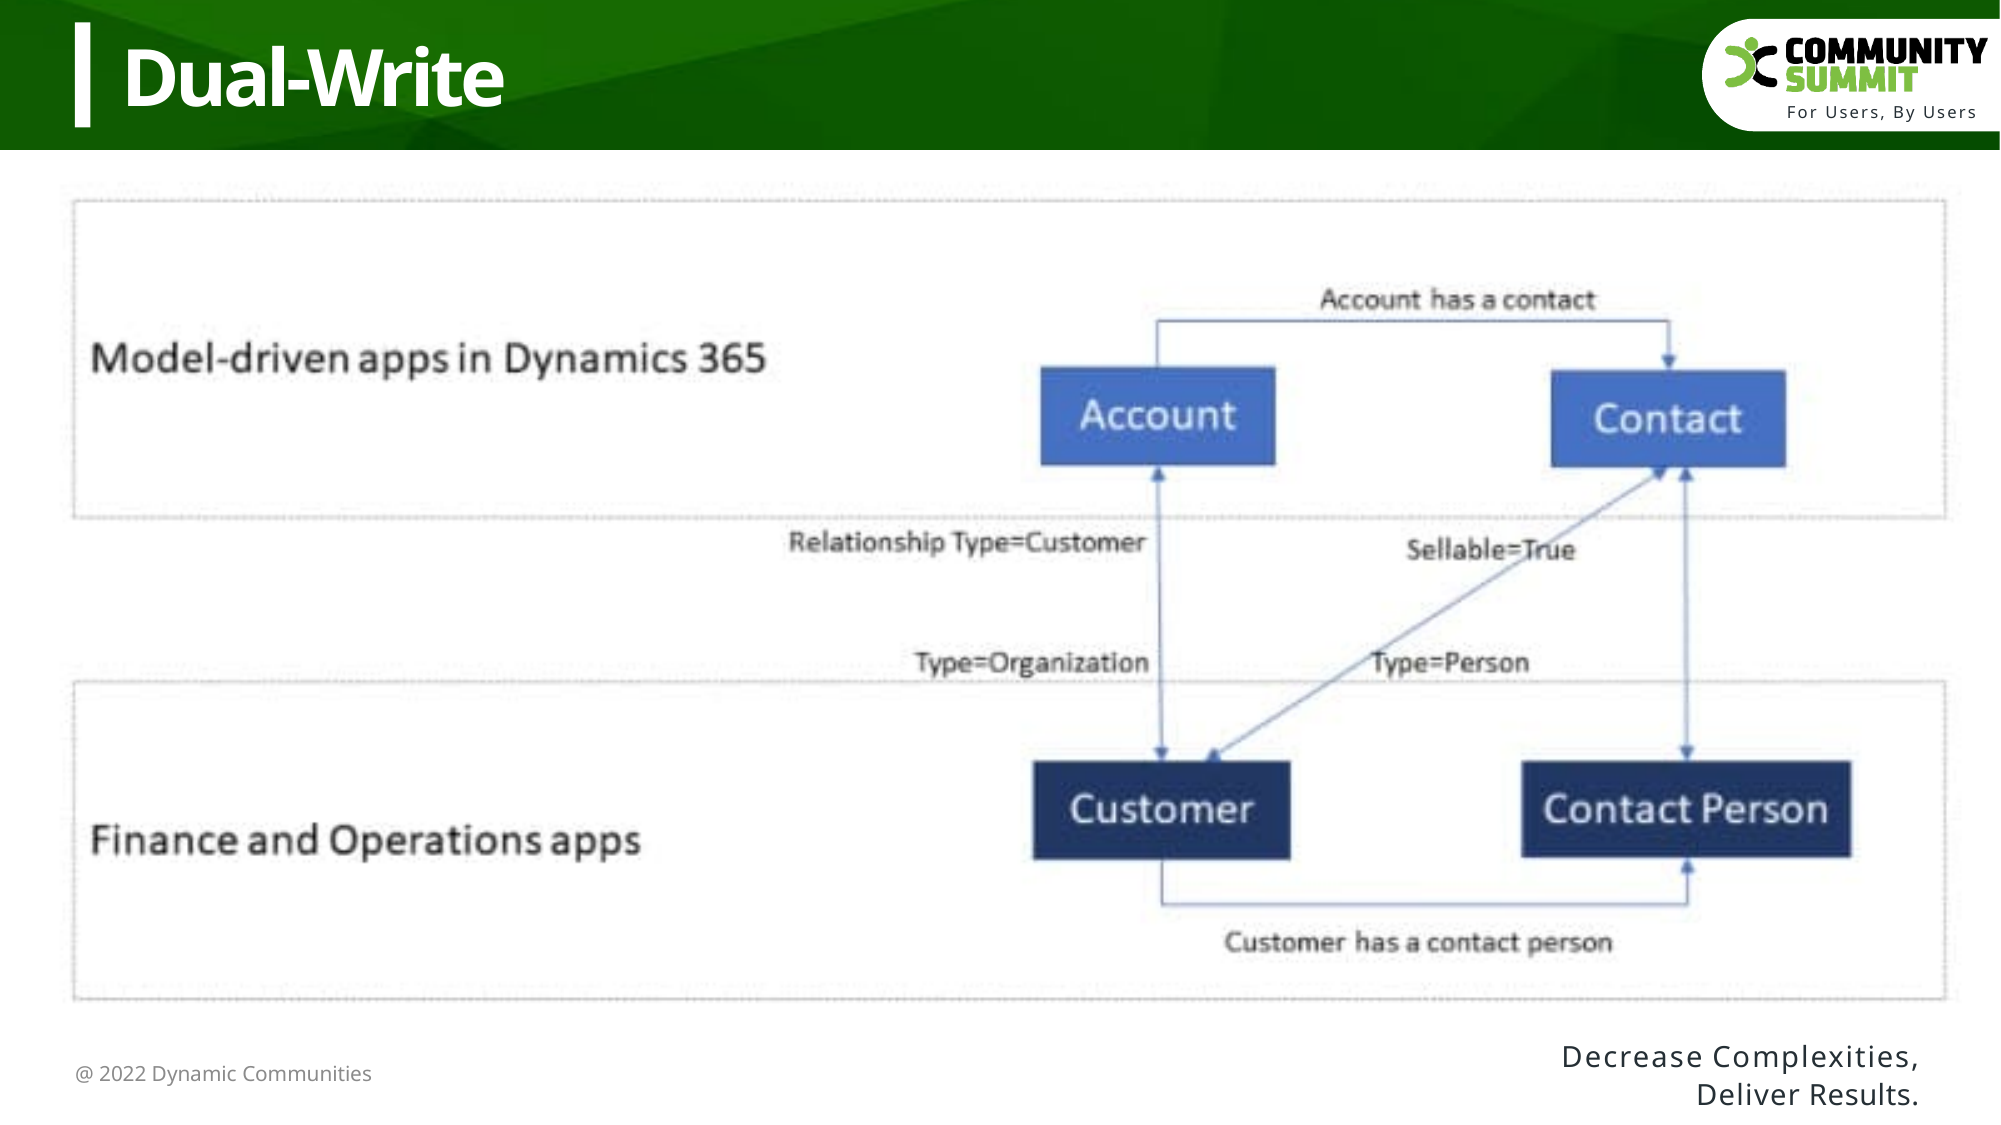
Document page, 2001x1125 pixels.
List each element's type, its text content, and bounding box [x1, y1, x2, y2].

picture [1725, 37, 1988, 92]
picture [0, 0, 2000, 150]
picture [21, 163, 1982, 1037]
list Dual-Write [121, 26, 1558, 124]
